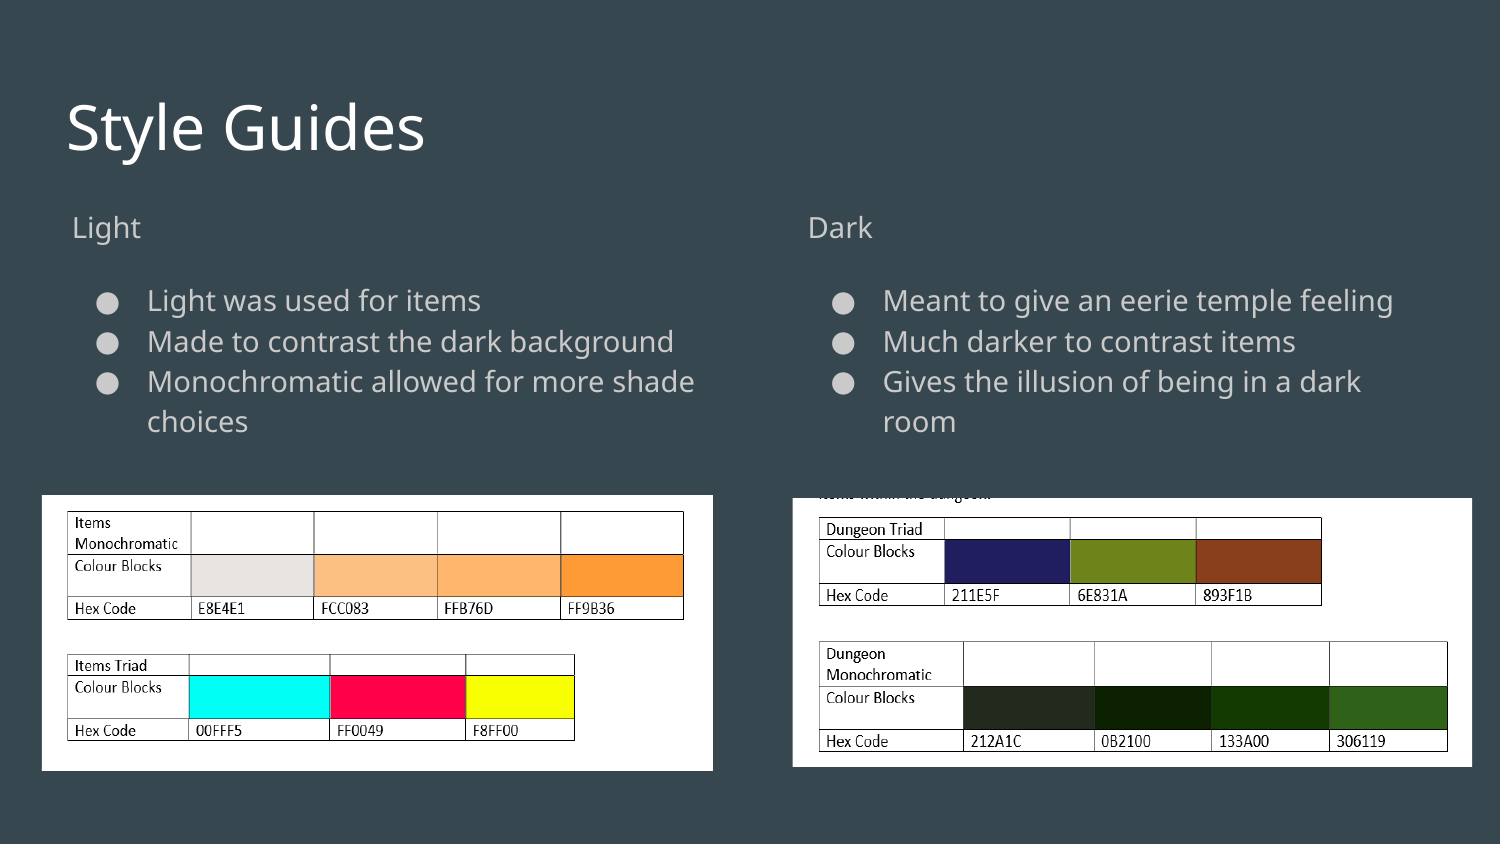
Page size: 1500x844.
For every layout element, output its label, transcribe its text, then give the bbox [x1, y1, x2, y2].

picture [792, 498, 1473, 768]
picture [41, 495, 714, 771]
list Light Light was used for items Made to contrast the dark background Monochromatic allowed for more shade choices [56, 189, 713, 452]
list Dark Meant to give an eerie temple feeling Much darker to contrast items Gives the illusion of being in a dark room [792, 189, 1449, 422]
title Style Guides [51, 72, 1449, 167]
